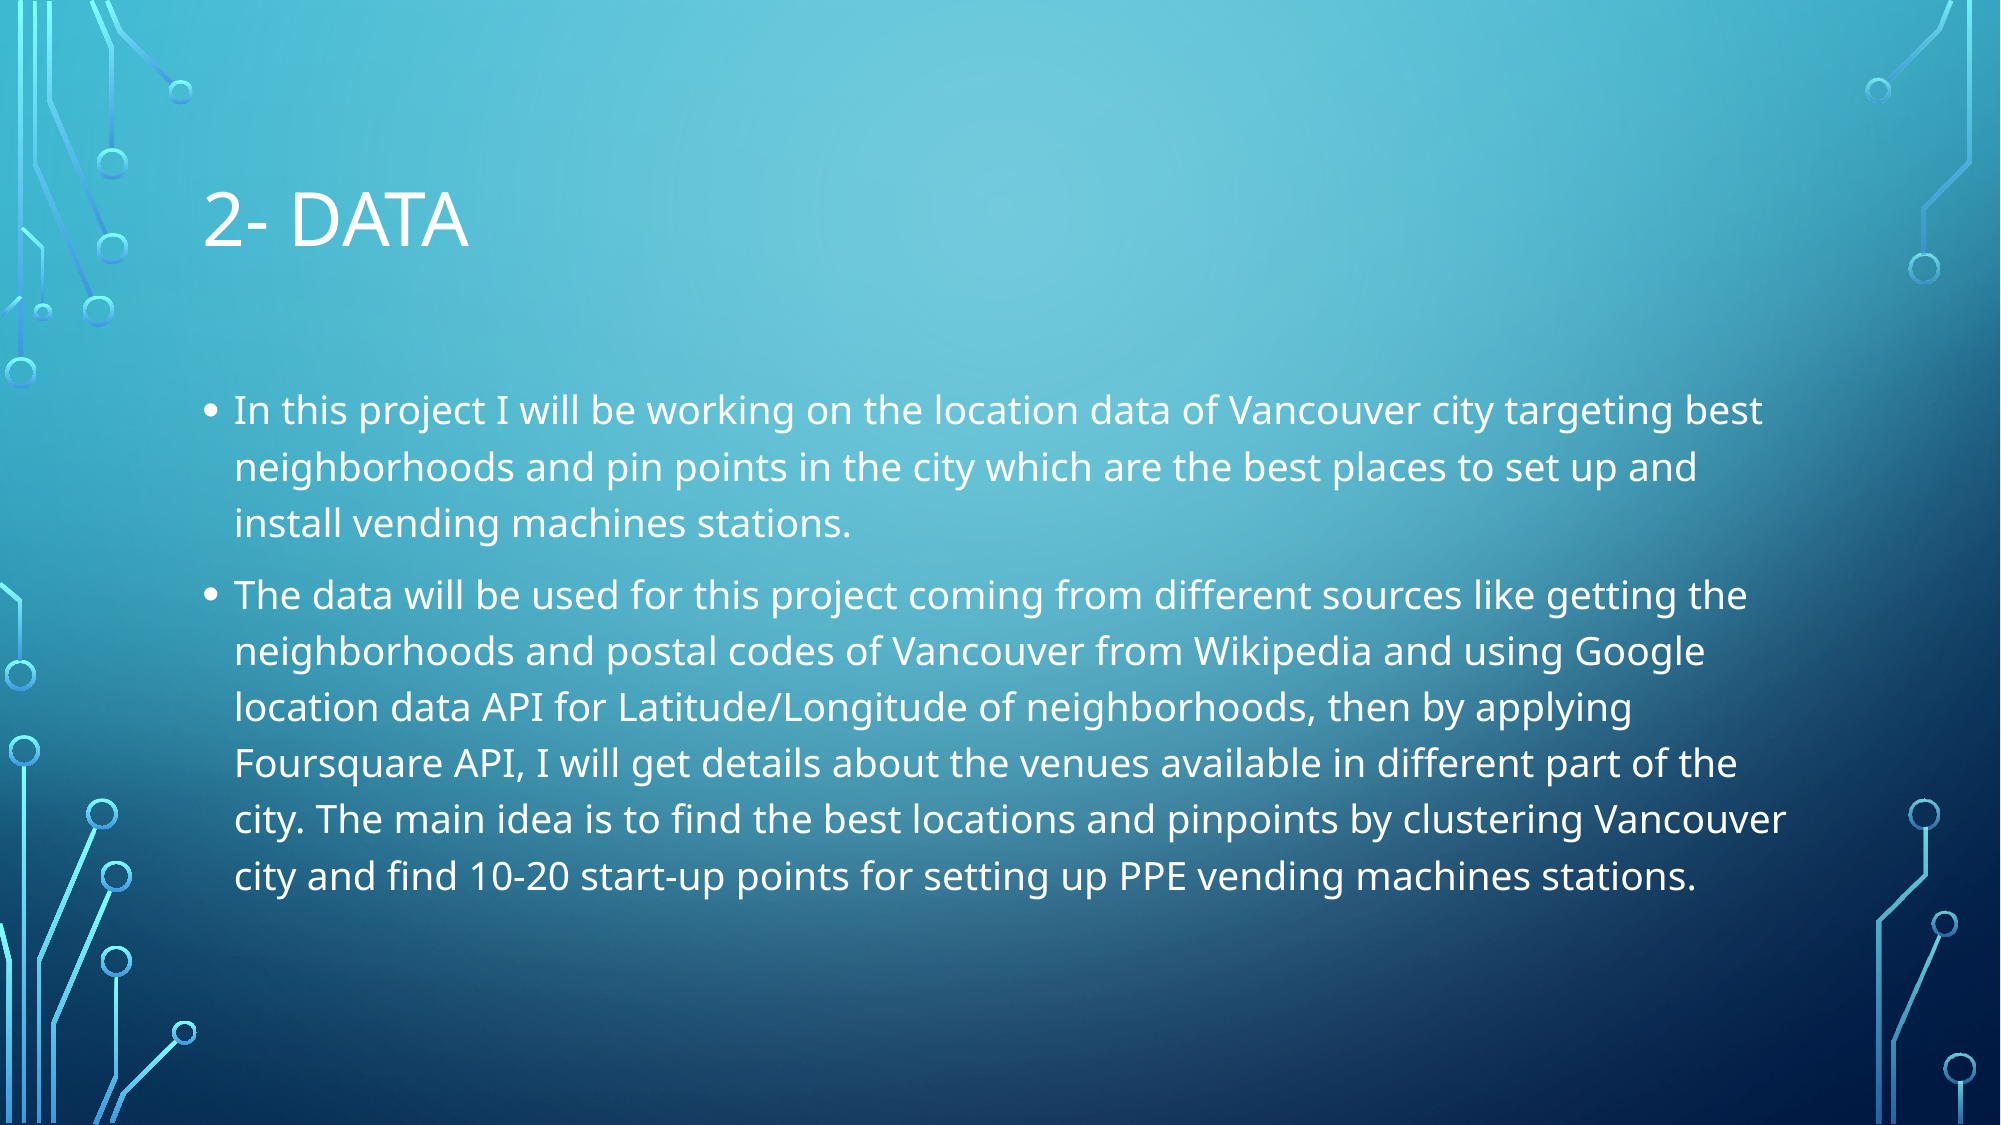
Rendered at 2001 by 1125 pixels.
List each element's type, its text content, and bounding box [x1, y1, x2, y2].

title 2- Data [187, 101, 1813, 344]
list In this project I will be working on the location data of Vancouver city targeting best neighborhoods and pin points in the city which are the best places to set up and install vending machines stations. The data will be used for this project coming from different sources like getting the neighborhoods and postal codes of Vancouver from Wikipedia and using Google location data API for Latitude/Longitude of neighborhoods, then by applying Foursquare API, I will get details about the venues available in different part of the city. The main idea is to find the best locations and pinpoints by clustering Vancouver city and find 10-20 start-up points for setting up PPE vending machines stations. [187, 369, 1813, 950]
